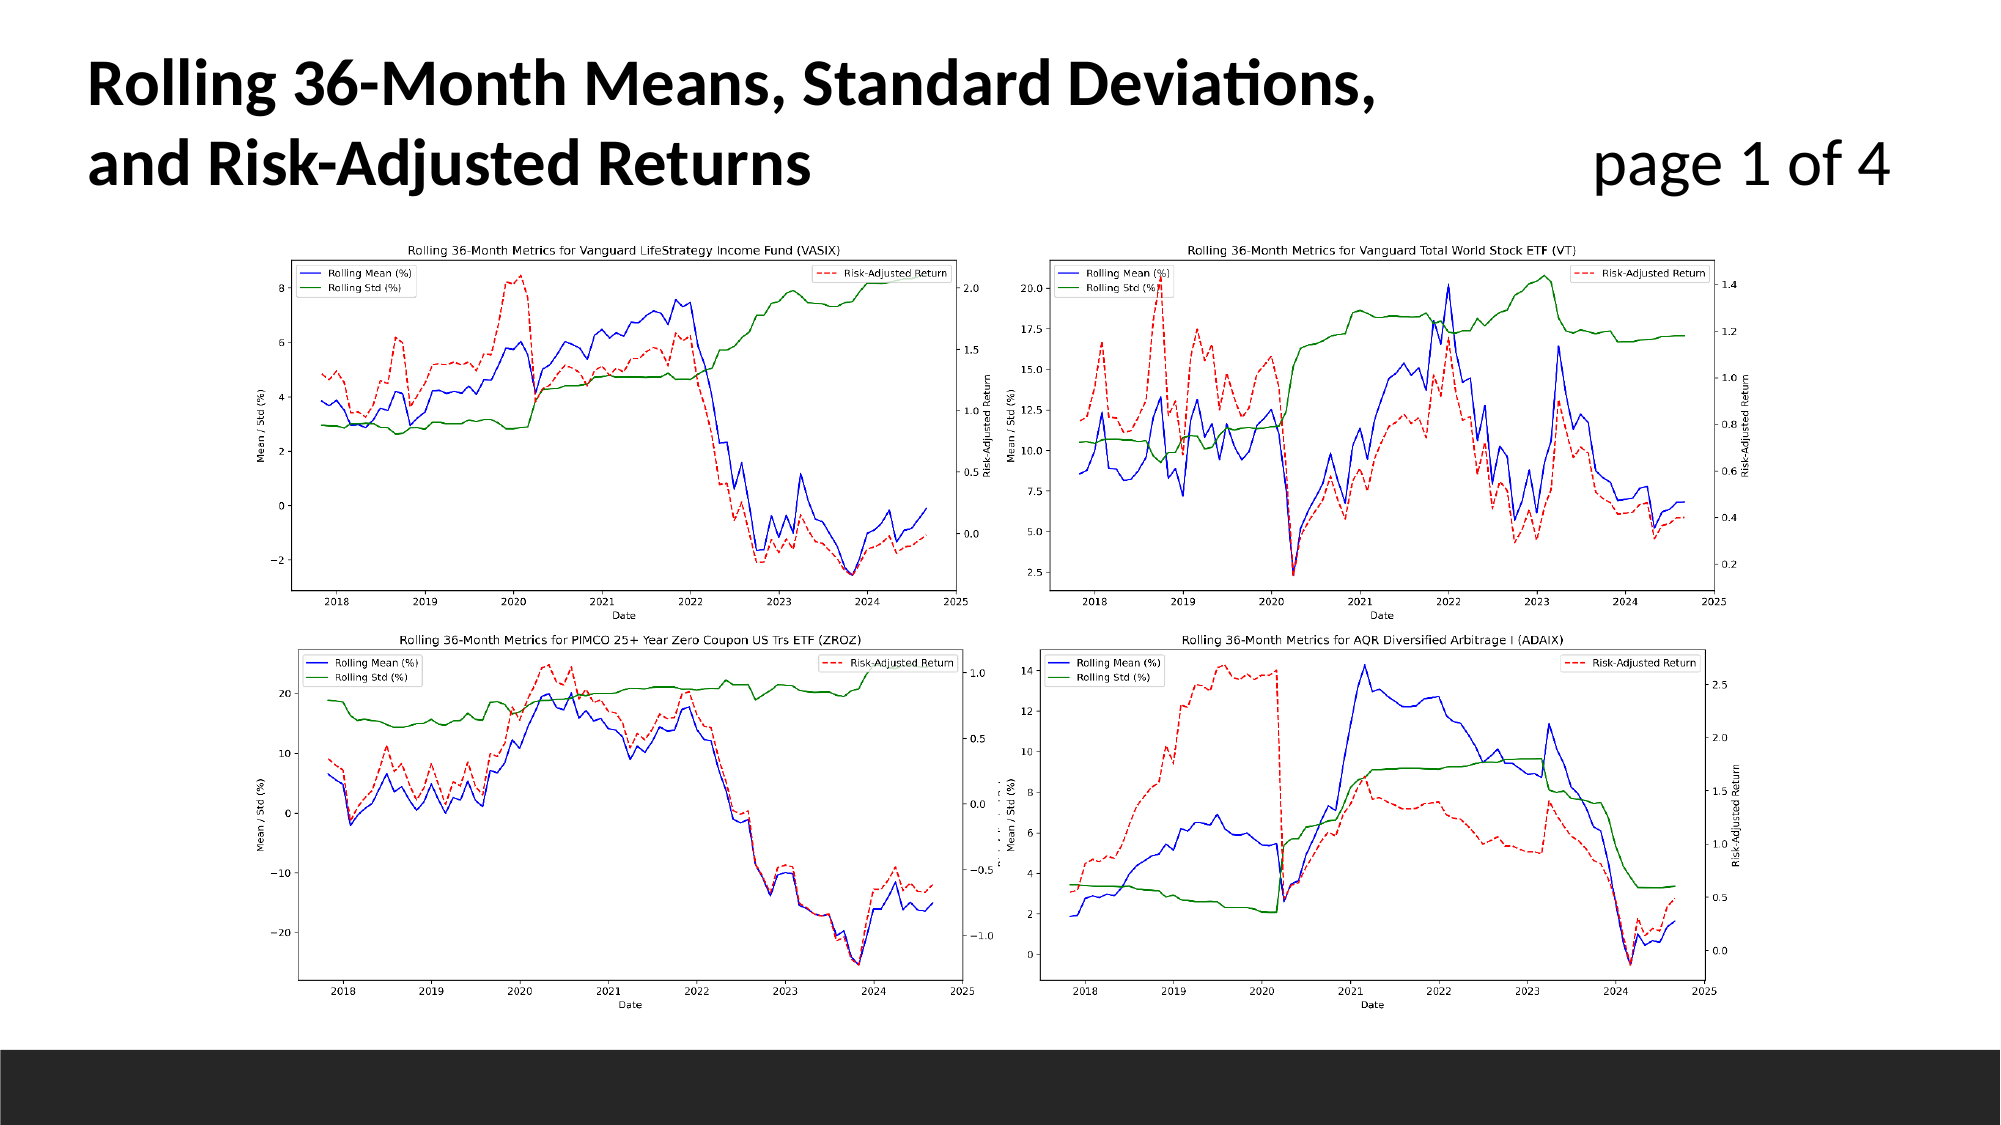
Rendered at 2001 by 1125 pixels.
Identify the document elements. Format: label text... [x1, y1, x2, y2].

picture [249, 238, 1751, 1015]
text_box Rolling 36-Month Means, Standard Deviations, and Risk-Adjusted Returns page 1 of 4 [72, 31, 1927, 288]
